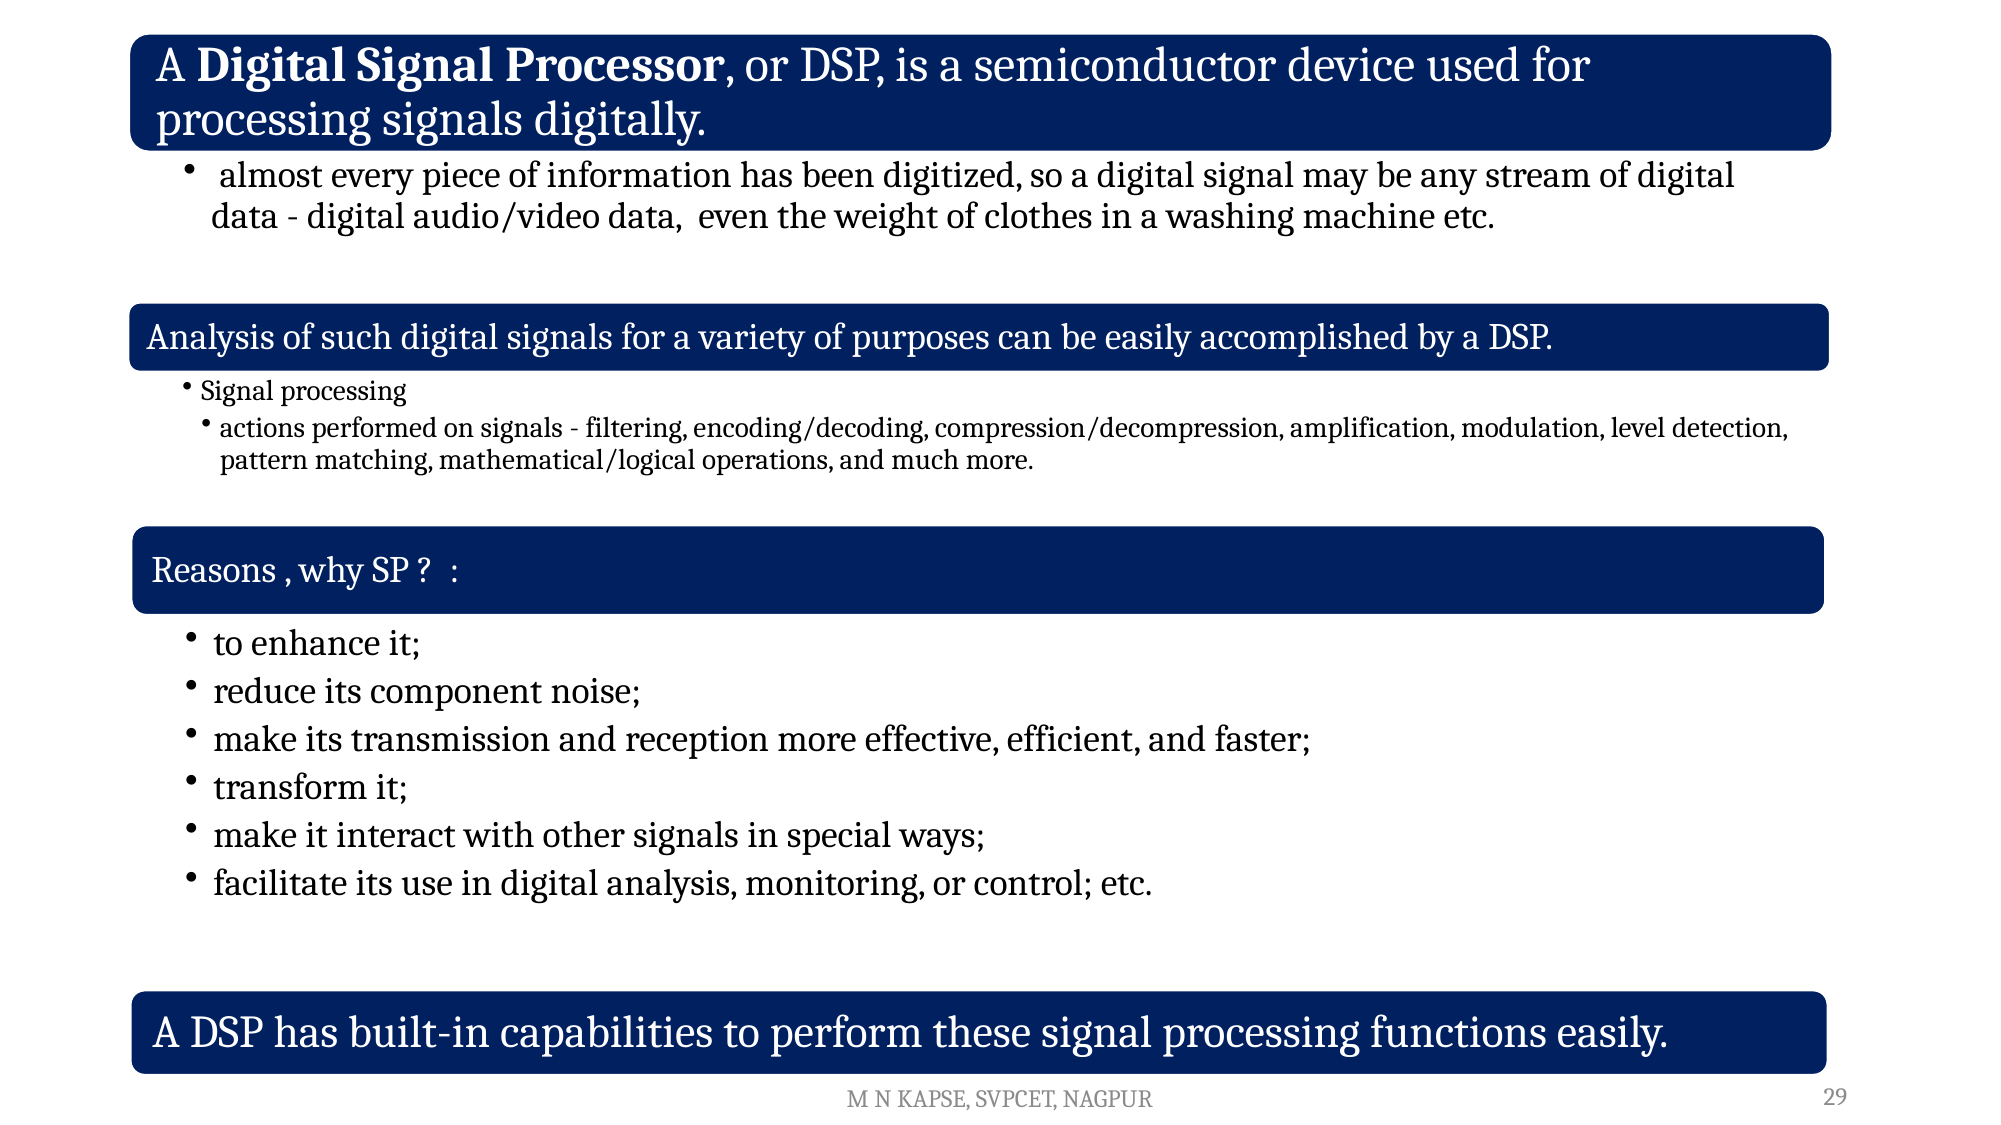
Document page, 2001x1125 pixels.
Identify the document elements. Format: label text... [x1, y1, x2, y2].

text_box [129, 32, 1833, 286]
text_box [131, 520, 1826, 951]
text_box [128, 297, 1830, 485]
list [130, 989, 1828, 1076]
slide_number 29 [1412, 1065, 1863, 1125]
footer M N KAPSE, SVPCET, NAGPUR [662, 1076, 1338, 1125]
